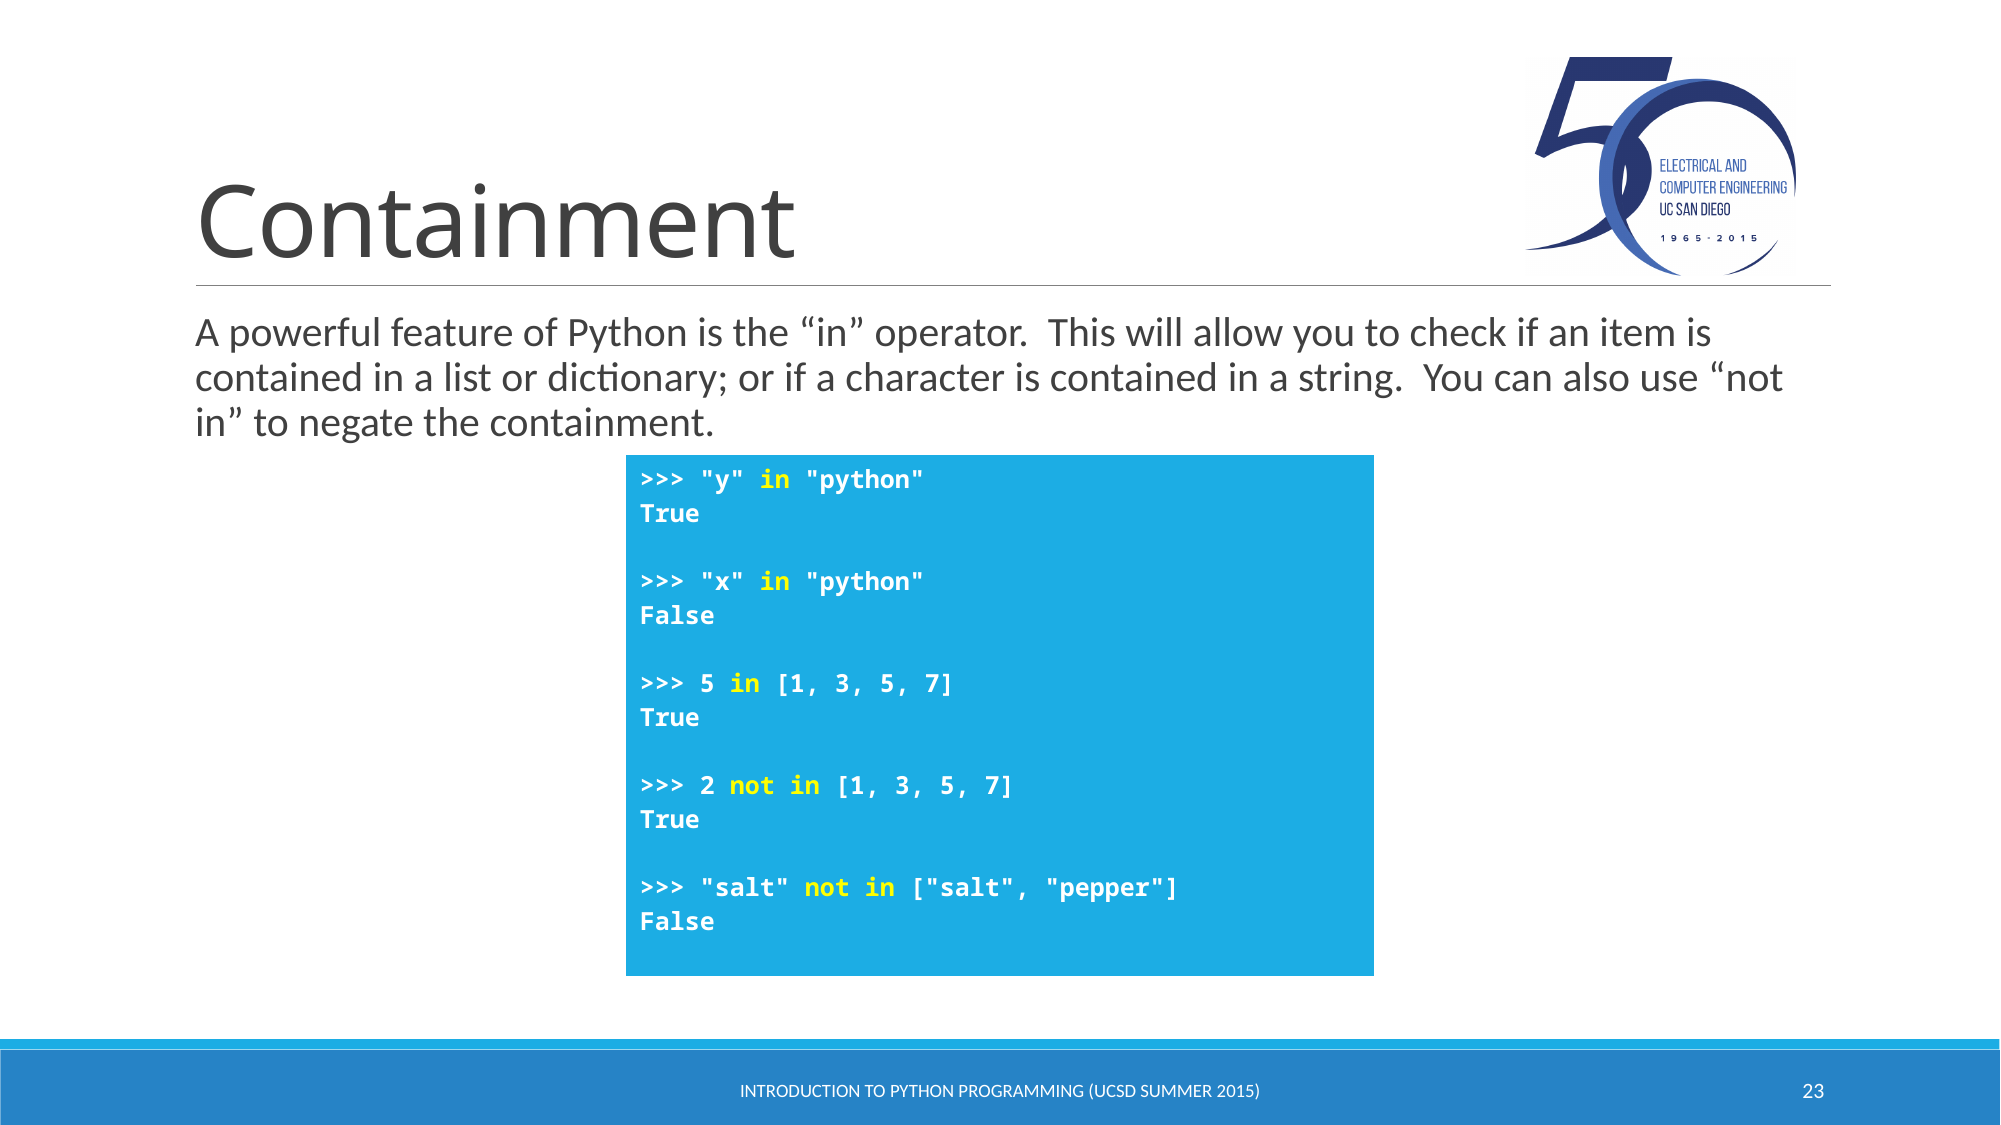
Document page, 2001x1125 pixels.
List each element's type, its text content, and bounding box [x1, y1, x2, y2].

footer Introduction to Python Programming (UCSD Summer 2015) [604, 1059, 1396, 1120]
table_header >>> "y" in "python" True >>> "x" in "python" False >>> 5 in [1, 3, 5, 7] True >>> 2 not in [1, 3, 5, 7] True >>> "salt" not in ["salt", "pepper"] False [626, 455, 1374, 976]
list A powerful feature of Python is the “in” operator. This will allow you to check if an item is contained in a list or dictionary; or if a character is contained in a string. You can also use “not in” to negate the containment. [180, 302, 1830, 963]
slide_number 23 [1624, 1059, 1840, 1120]
title Containment [180, 47, 1830, 285]
